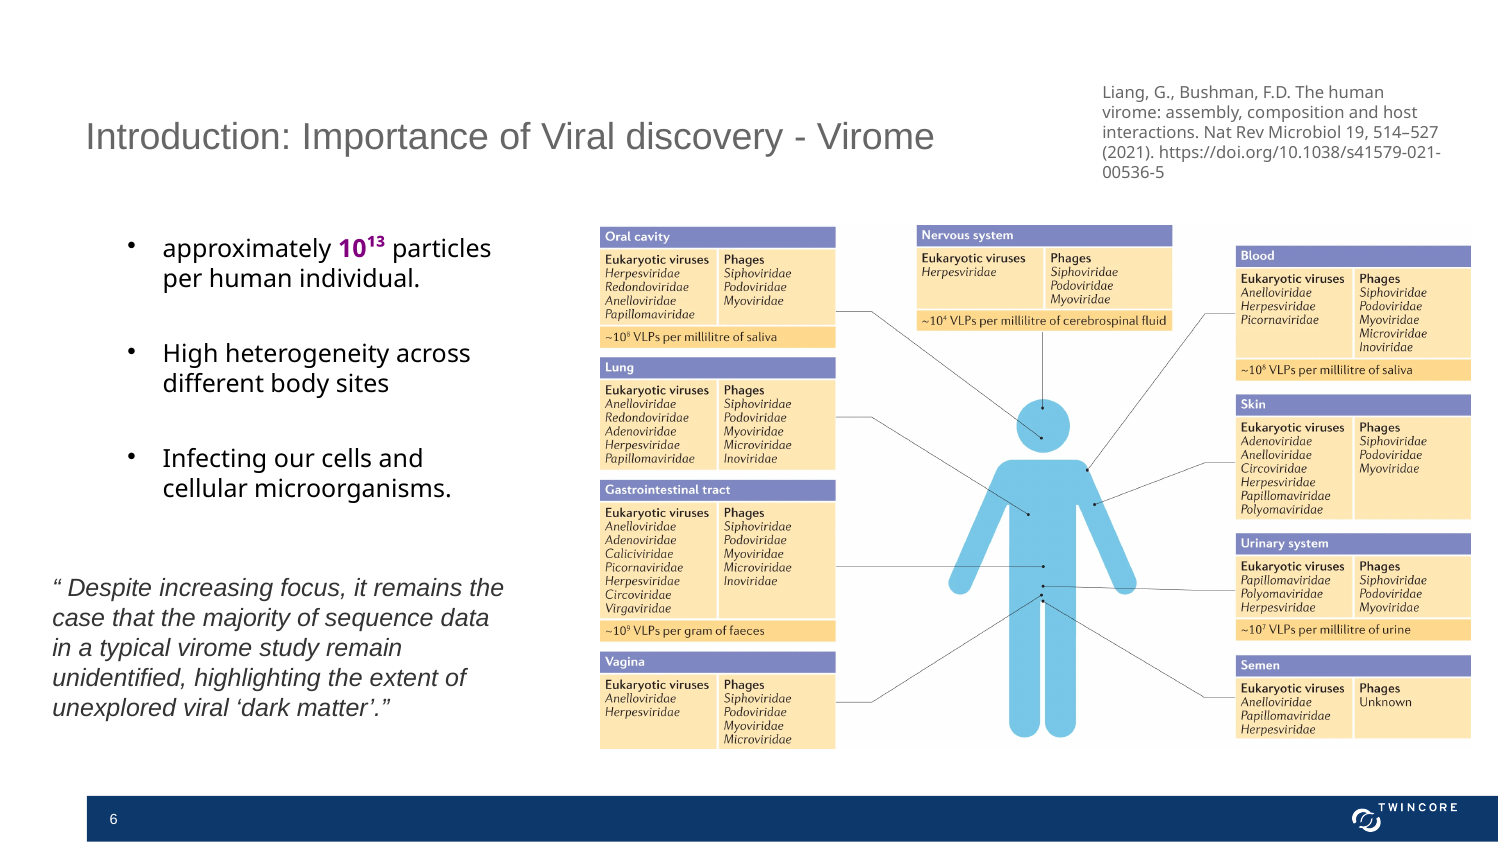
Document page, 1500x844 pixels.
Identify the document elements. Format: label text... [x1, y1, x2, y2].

text_box approximately 10¹³ particles per human individual. High heterogeneity across different body sites Infecting our cells and cellular microorganisms. [112, 224, 524, 599]
picture [1352, 803, 1457, 832]
text_box “ Despite increasing focus, it remains the case that the majority of sequence data in a typical virome study remain unidentified, highlighting the extent of unexplored viral ‘dark matter’.” [37, 564, 524, 718]
picture [599, 224, 1471, 750]
text_box Liang, G., Bushman, F.D. The human virome: assembly, composition and host interactions. Nat Rev Microbiol 19, 514–527 (2021). https://doi.org/10.1038/s41579-021-00536-5 [1087, 75, 1462, 204]
